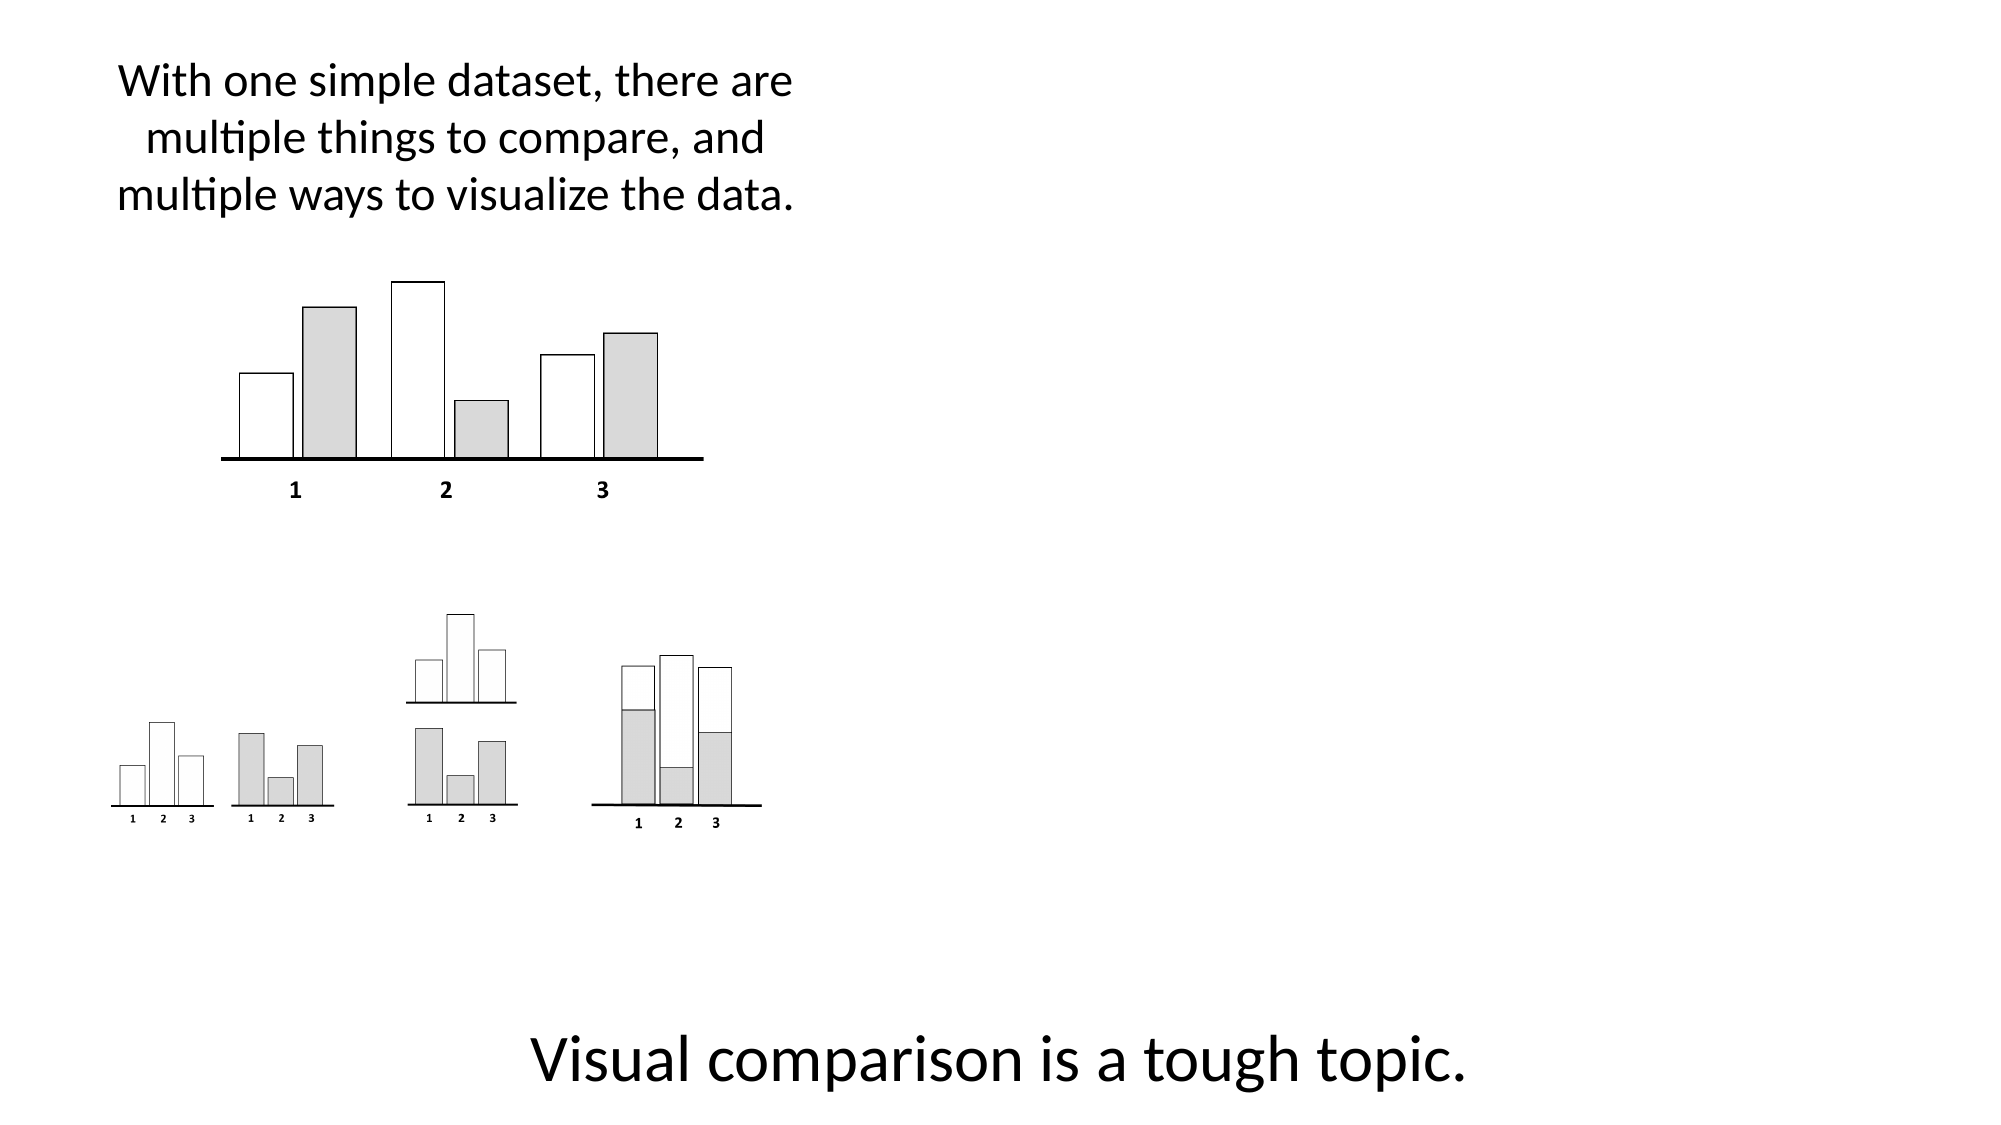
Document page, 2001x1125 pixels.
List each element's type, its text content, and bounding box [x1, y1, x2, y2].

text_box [391, 263, 566, 462]
text_box Visual comparison is a tough topic. [169, 1007, 1831, 1102]
picture [566, 281, 706, 520]
picture [590, 655, 763, 842]
text_box With one simple dataset, there are multiple things to compare, and multiple ways to visualize the data. [94, 40, 818, 228]
picture [110, 722, 335, 833]
picture [406, 614, 519, 833]
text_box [323, 462, 631, 576]
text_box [300, 252, 471, 462]
picture [221, 281, 323, 520]
